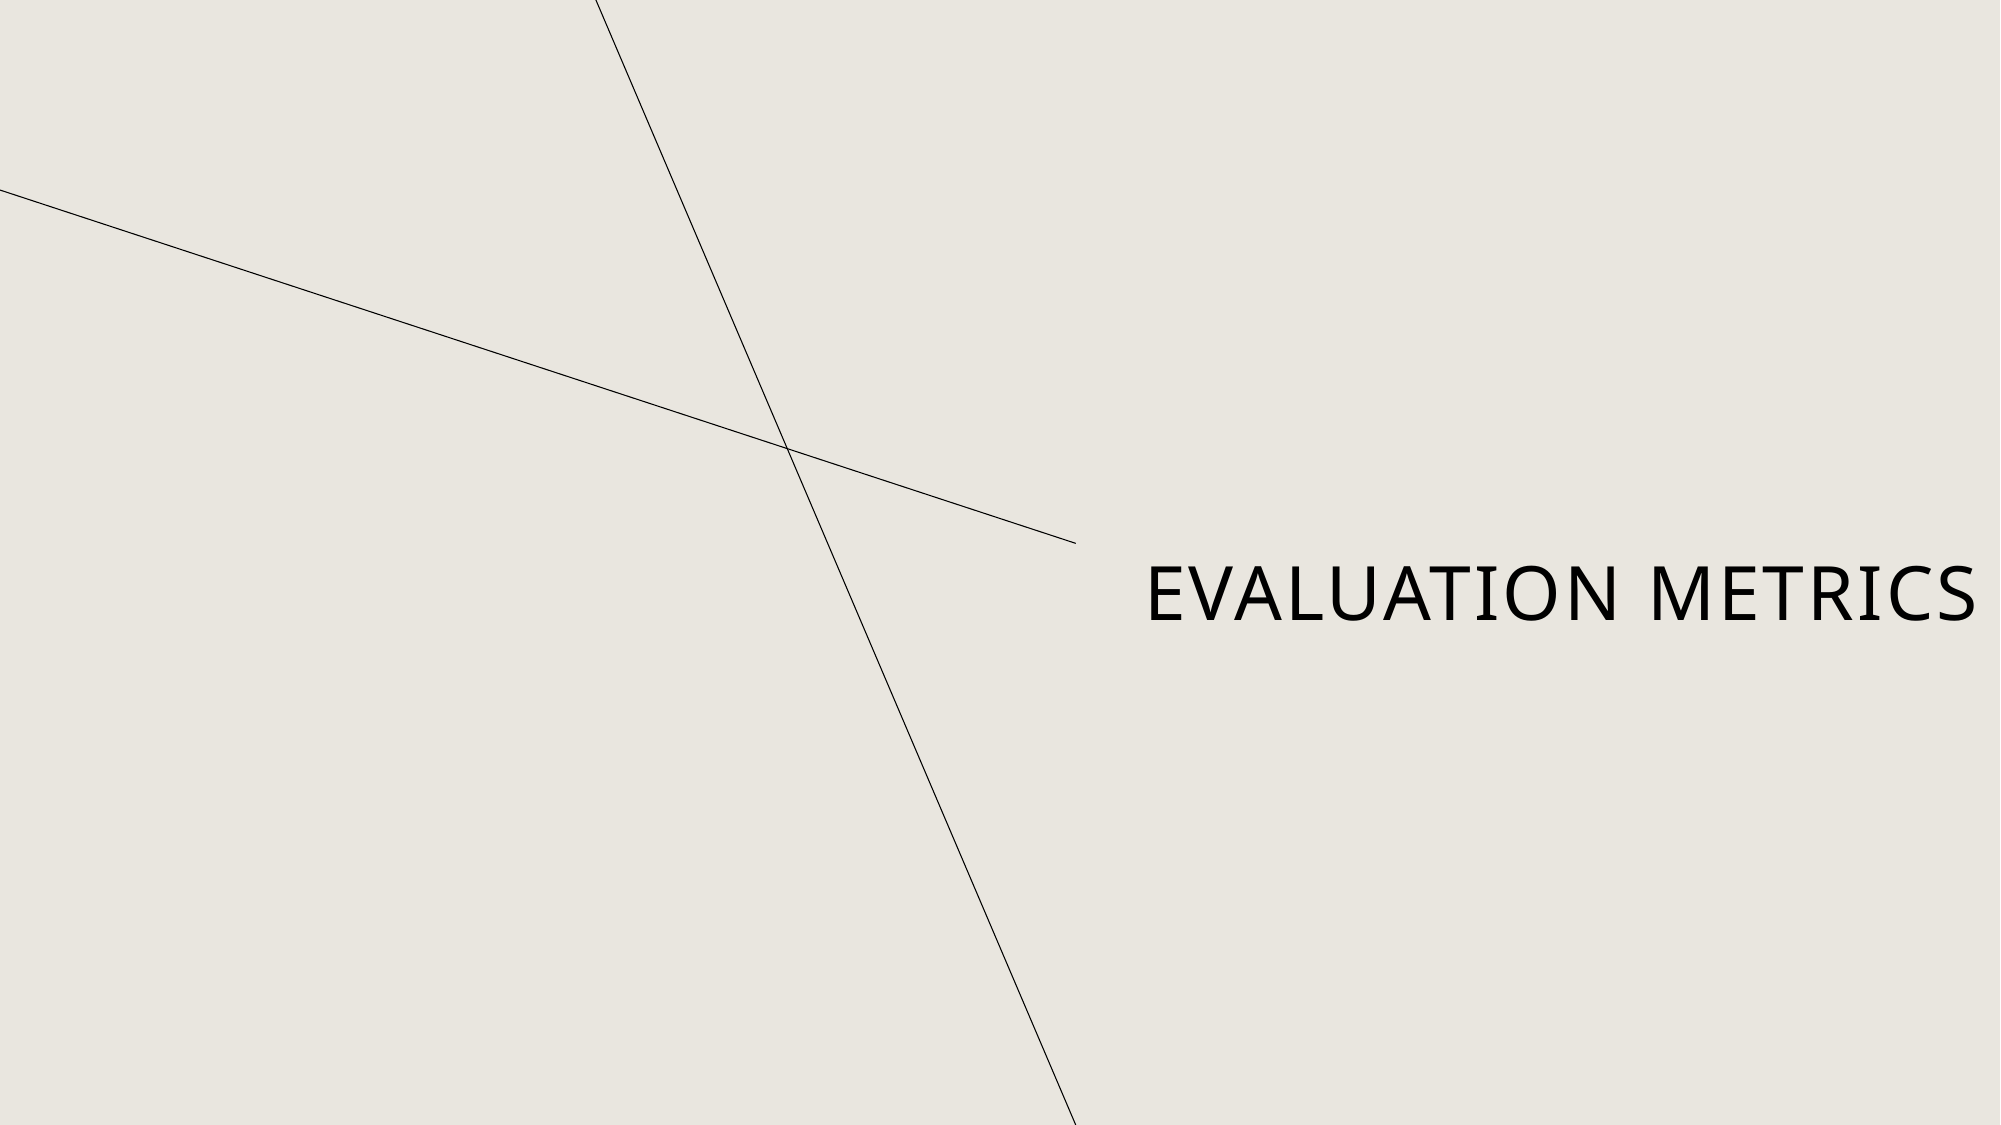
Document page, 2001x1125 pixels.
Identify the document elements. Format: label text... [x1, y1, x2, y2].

title Evaluation Metrics [1129, 306, 2000, 735]
